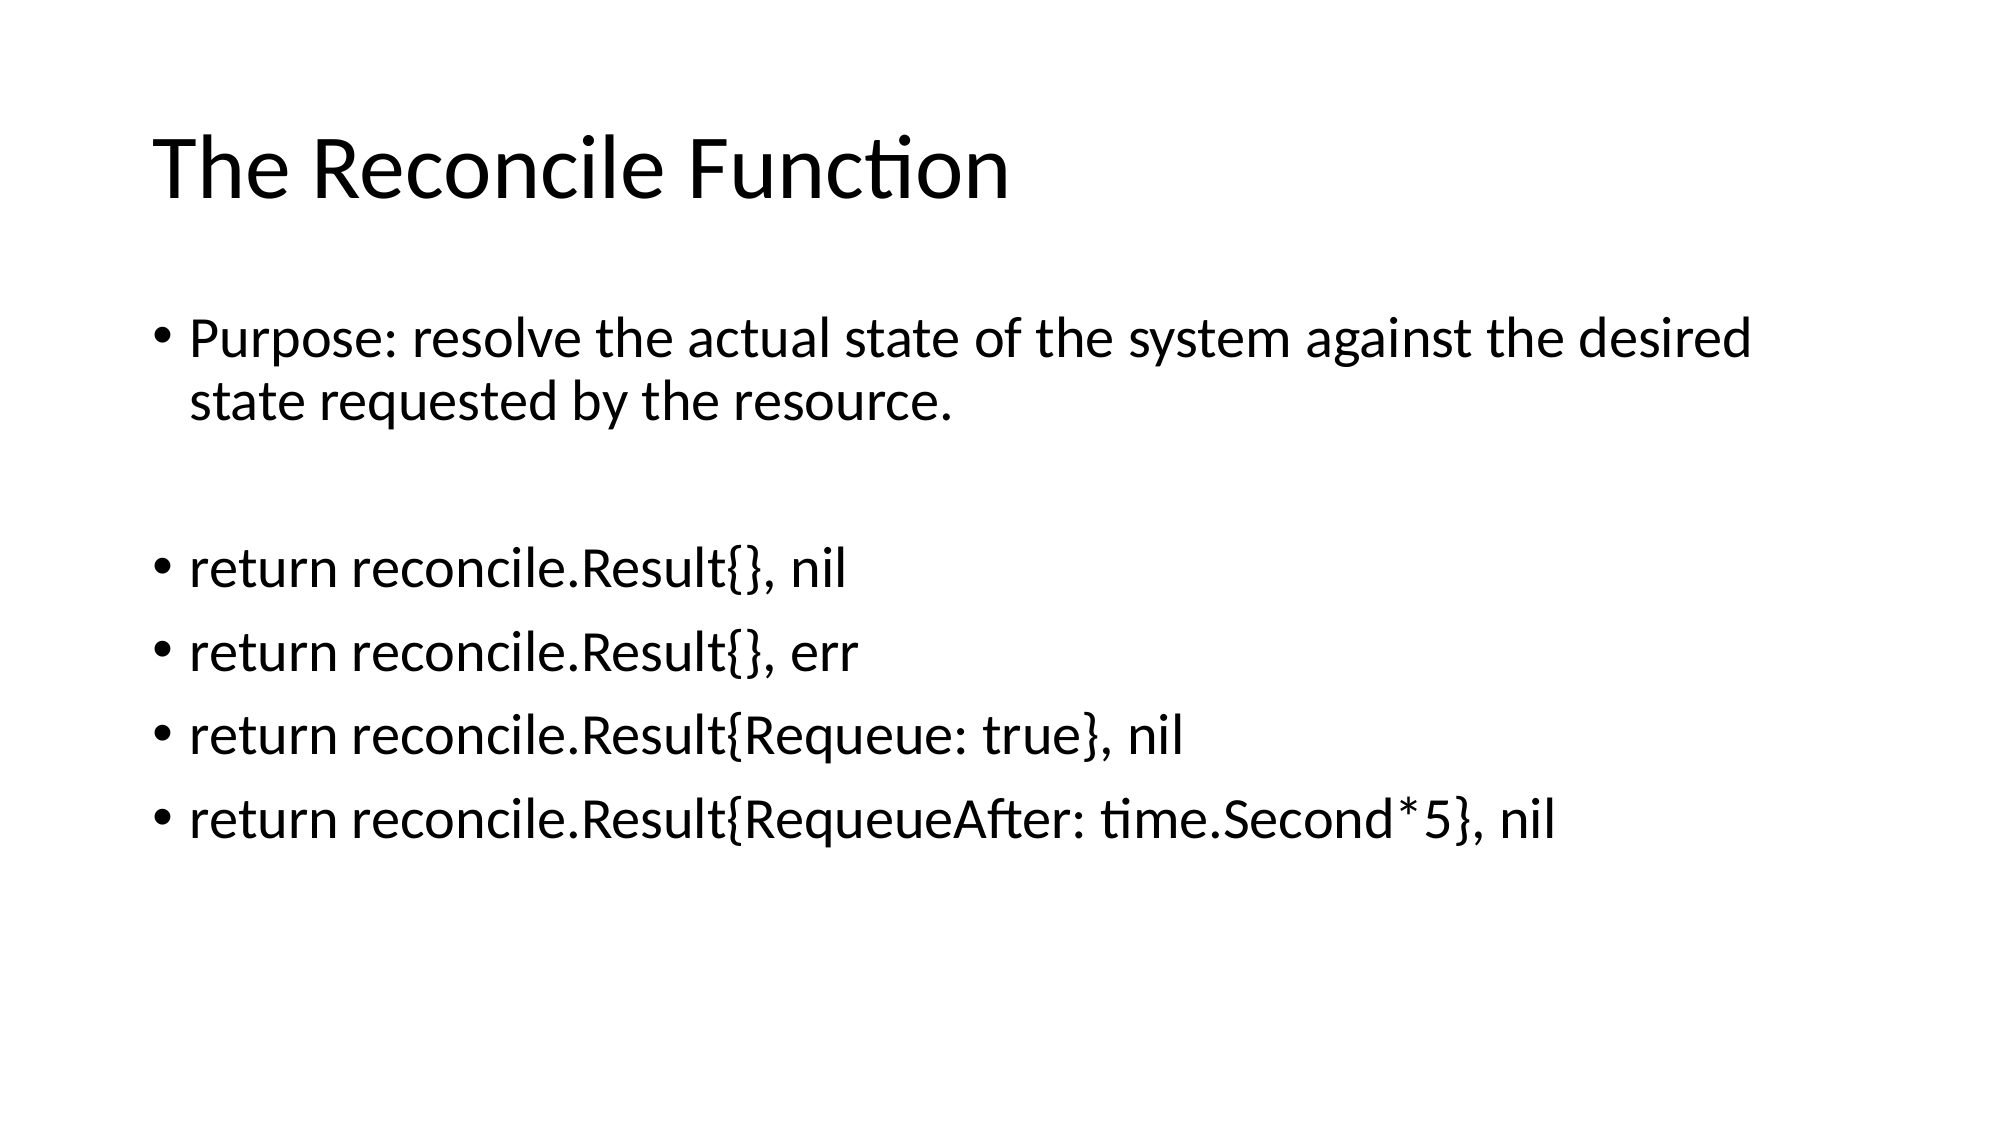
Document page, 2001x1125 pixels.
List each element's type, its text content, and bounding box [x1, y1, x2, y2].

title The Reconcile Function [137, 59, 1863, 278]
list Purpose: resolve the actual state of the system against the desired state requested by the resource. return reconcile.Result{}, nil return reconcile.Result{}, err return reconcile.Result{Requeue: true}, nil return reconcile.Result{RequeueAfter: time.Second*5}, nil [137, 299, 1863, 1014]
